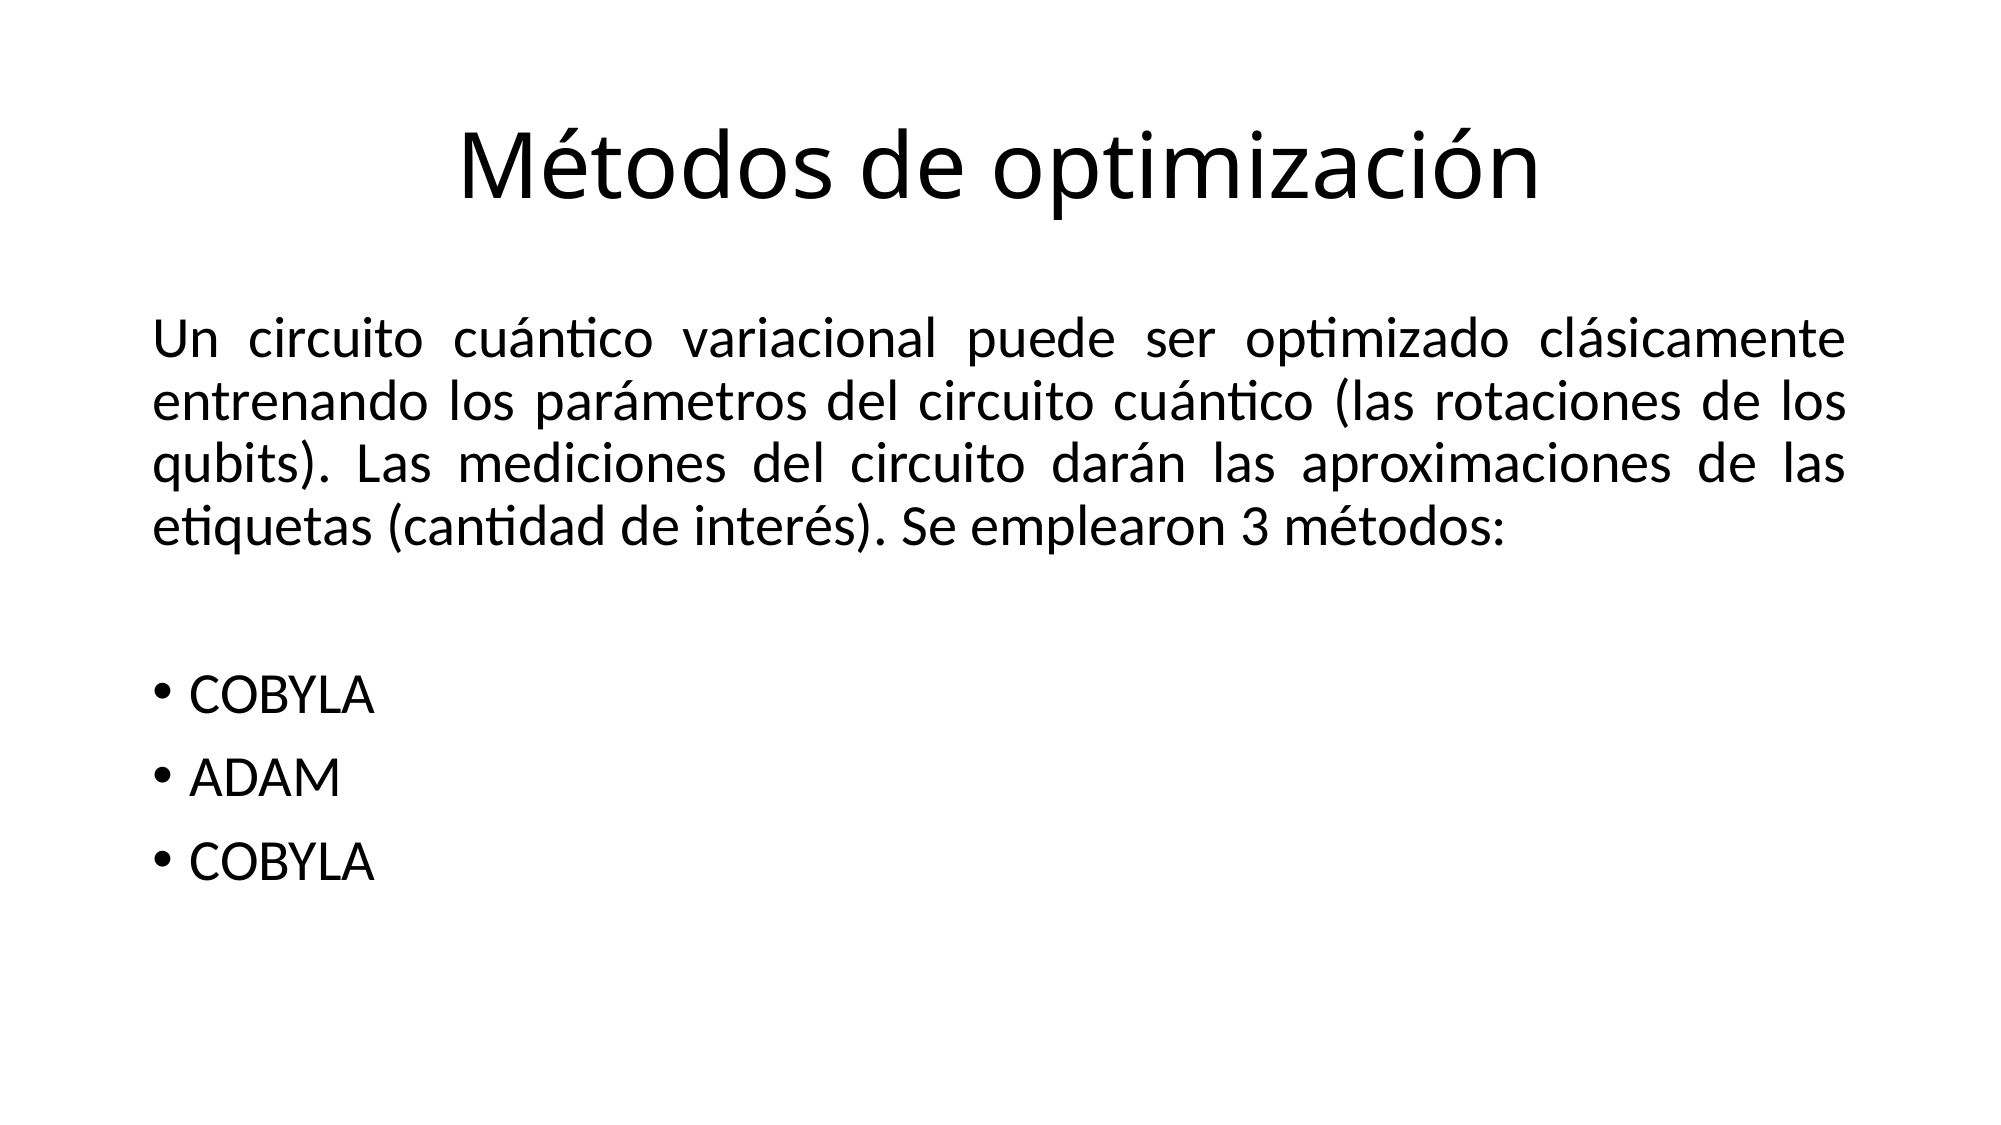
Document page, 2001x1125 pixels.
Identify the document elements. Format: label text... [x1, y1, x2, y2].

title Métodos de optimización [137, 59, 1863, 278]
list Un circuito cuántico variacional puede ser optimizado clásicamente entrenando los parámetros del circuito cuántico (las rotaciones de los qubits). Las mediciones del circuito darán las aproximaciones de las etiquetas (cantidad de interés). Se emplearon 3 métodos: COBYLA ADAM COBYLA [137, 299, 1863, 1014]
